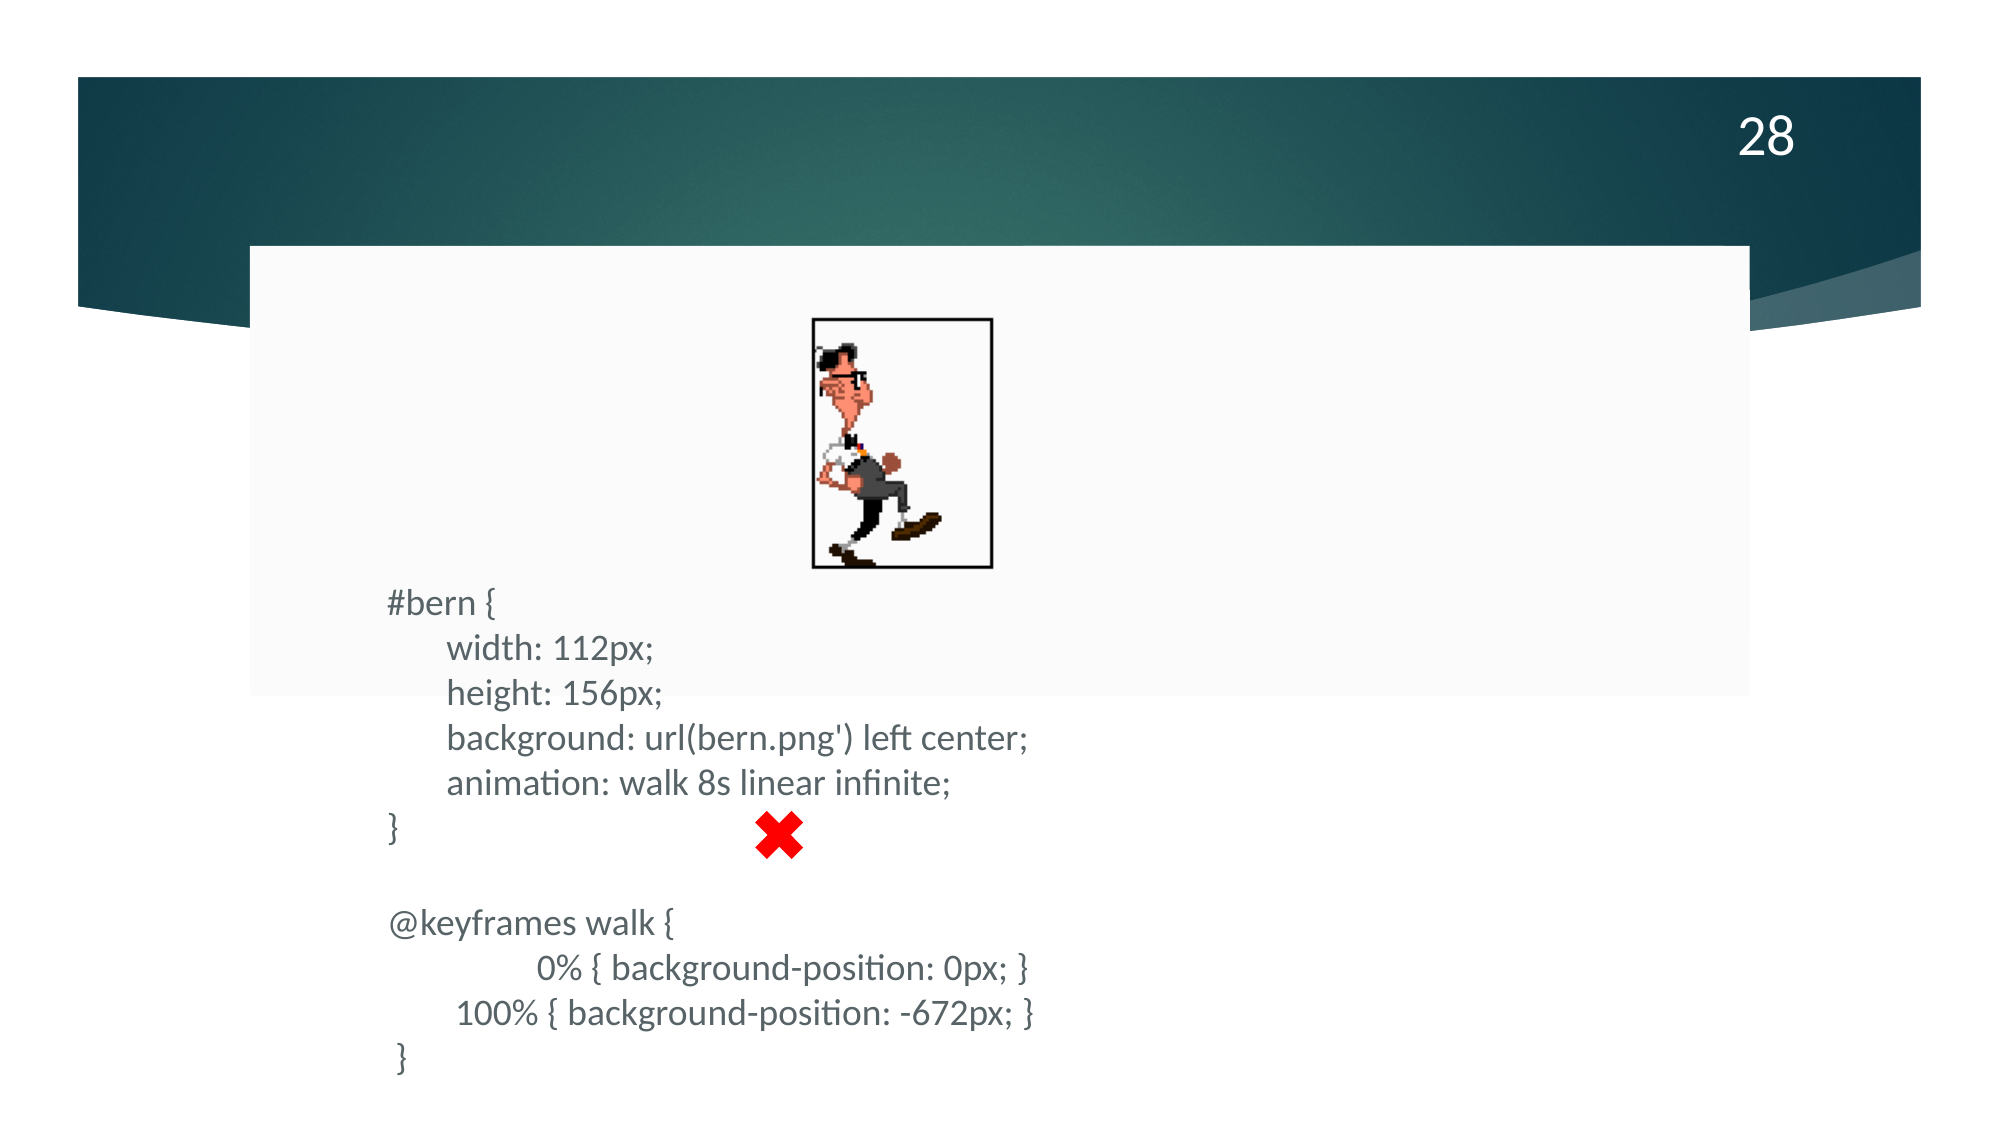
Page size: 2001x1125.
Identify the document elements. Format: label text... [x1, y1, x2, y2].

text_box [755, 810, 804, 860]
text_box #bern { width: 112px; height: 156px; background: url(bern.png') left center; animation: walk 8s linear infinite; } [386, 704, 1516, 871]
slide_number 28 [1698, 48, 1836, 175]
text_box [249, 245, 1750, 696]
text_box @keyframes walk { 0% { background-position: 0px; } 100% { background-position: -672px; } } [386, 899, 1577, 1078]
picture [79, 78, 1920, 327]
